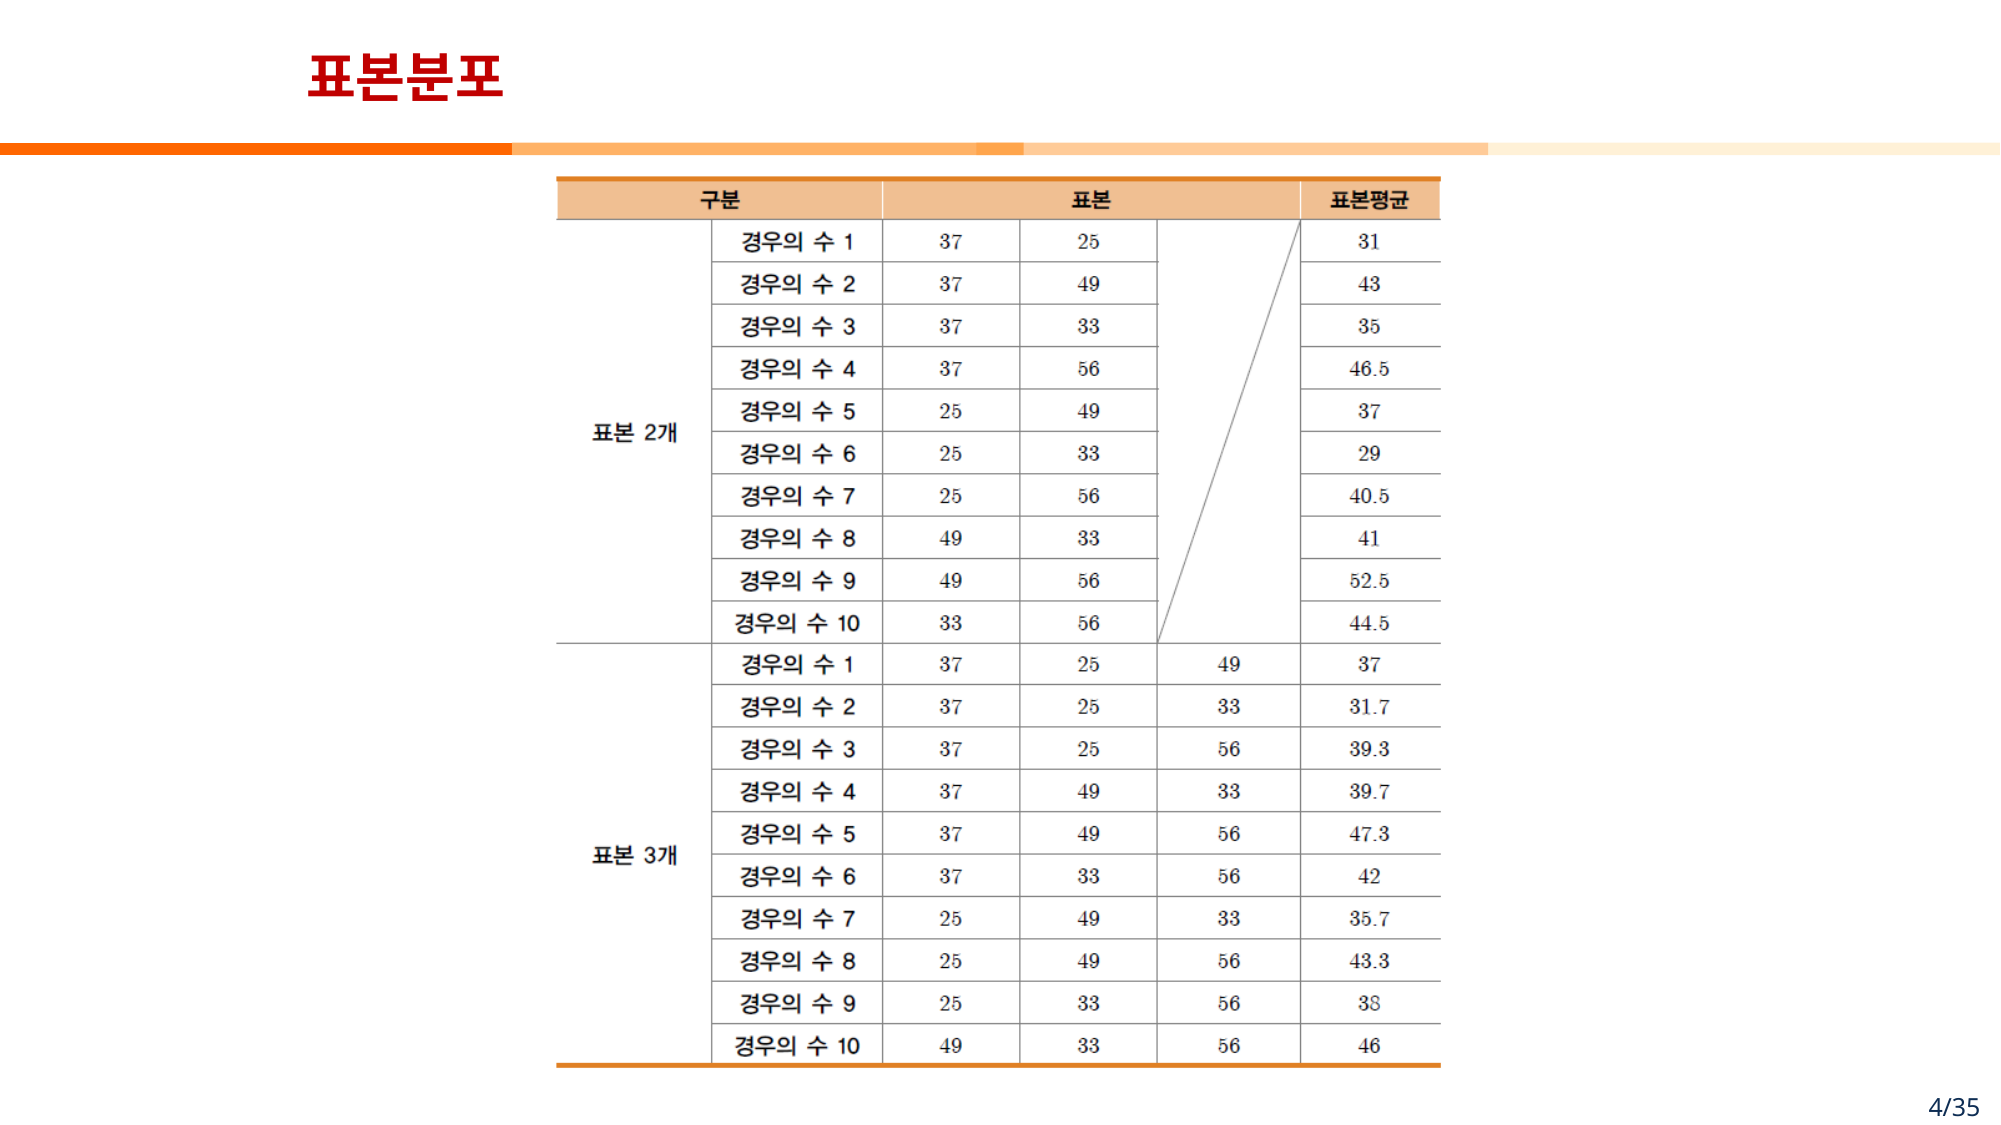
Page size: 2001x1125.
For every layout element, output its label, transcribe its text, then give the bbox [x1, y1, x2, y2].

picture [554, 173, 1446, 1073]
title 표본분포 [291, 31, 1532, 122]
